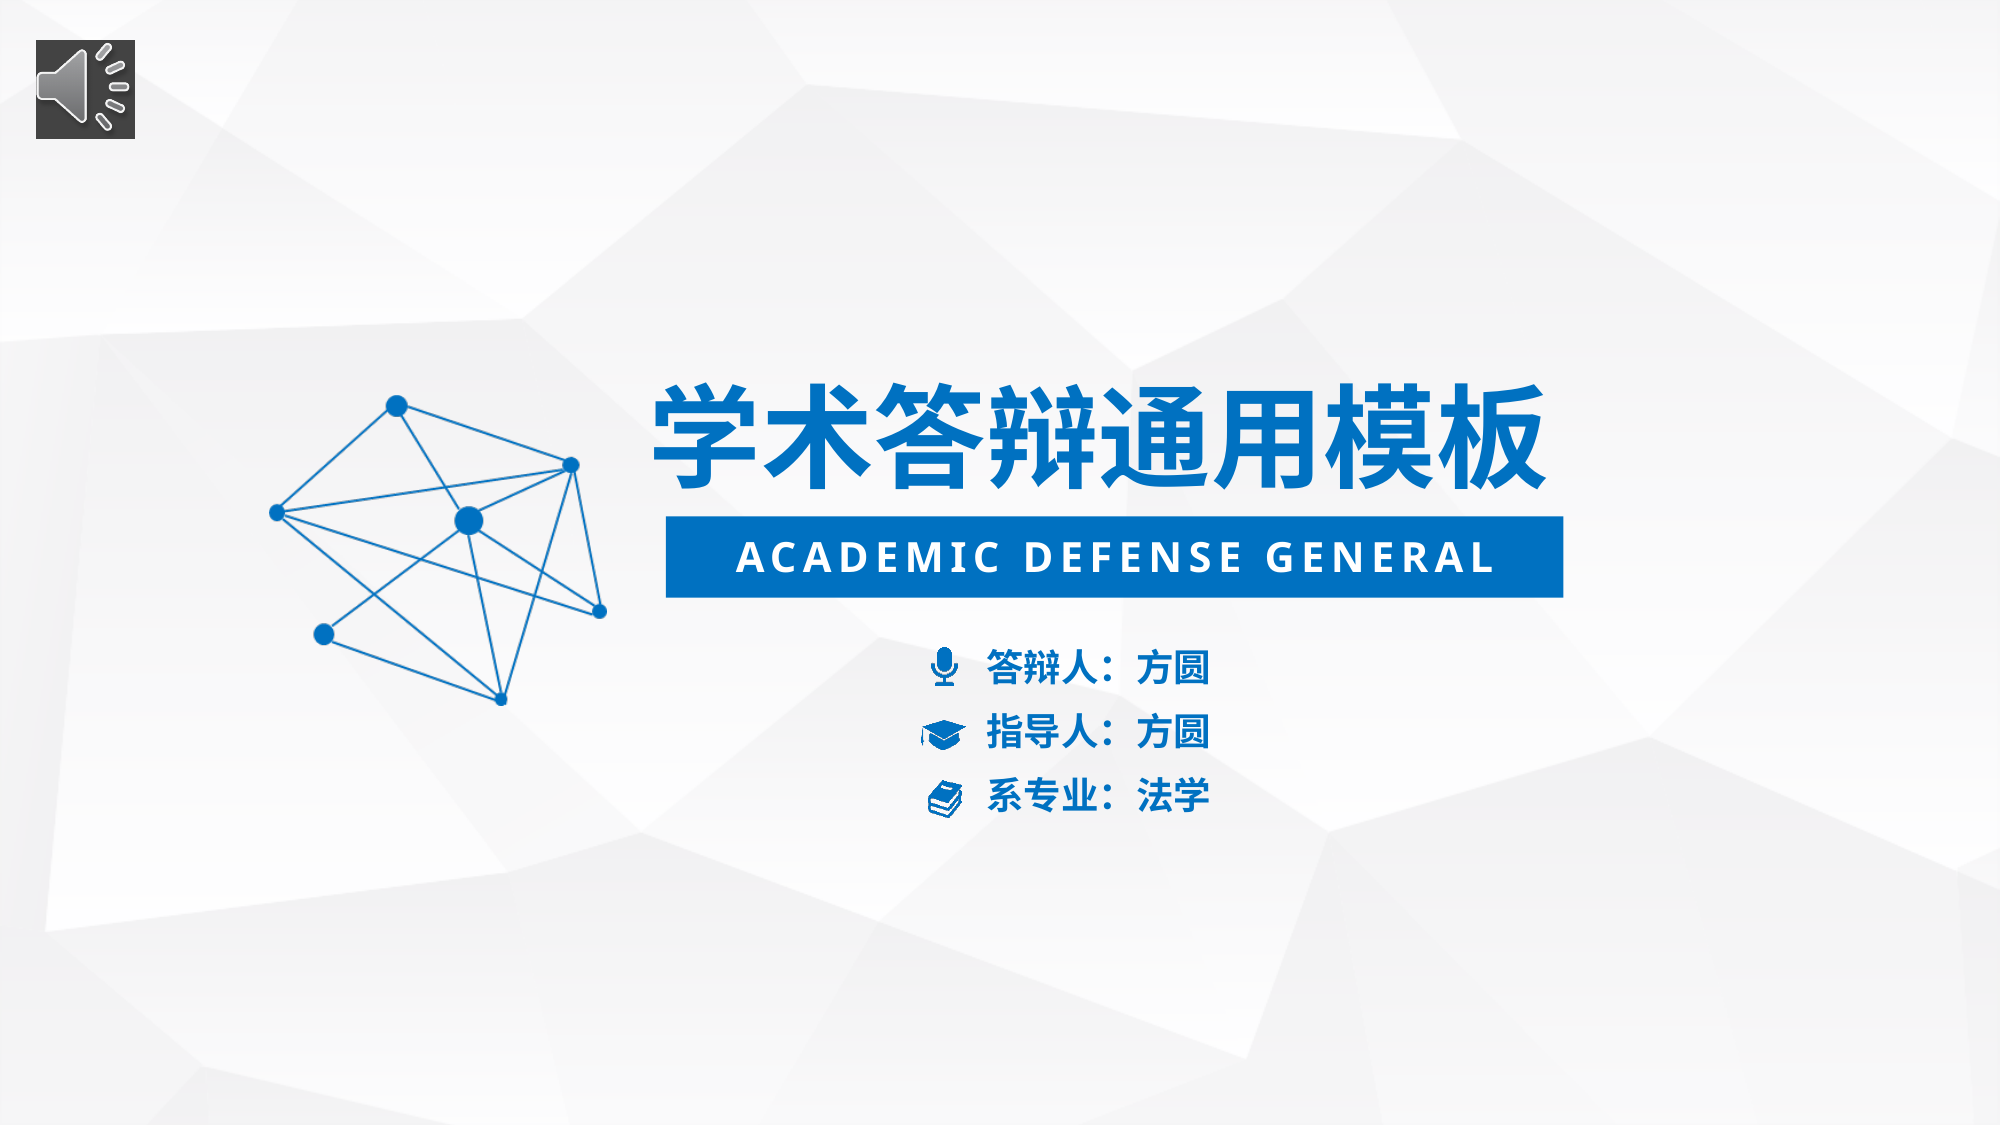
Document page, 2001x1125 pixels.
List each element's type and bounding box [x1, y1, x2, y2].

picture [0, 0, 2000, 1125]
text_box [926, 764, 1250, 825]
text_box [642, 516, 1587, 598]
text_box [921, 700, 1235, 761]
text_box [931, 636, 1235, 697]
